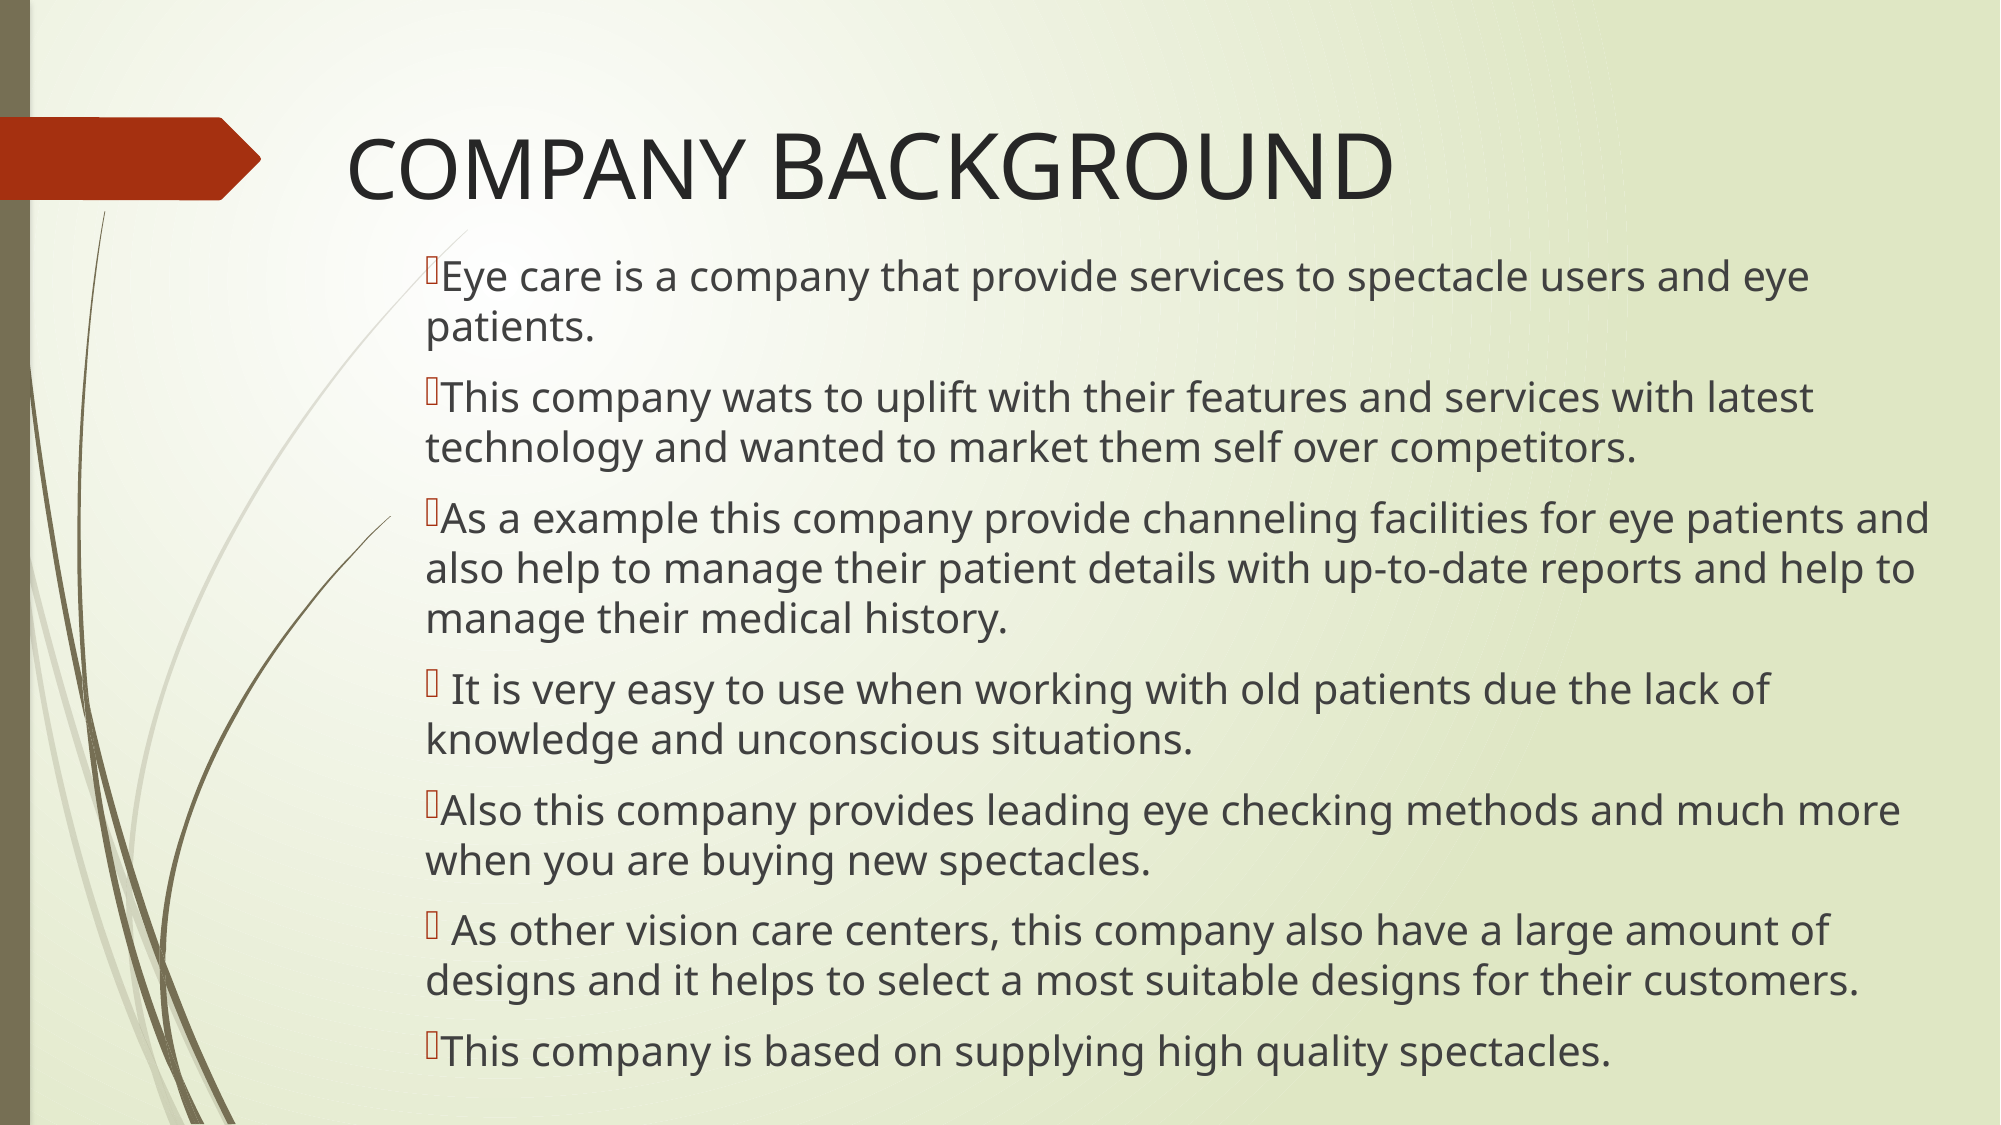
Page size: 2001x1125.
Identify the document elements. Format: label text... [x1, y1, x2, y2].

text_box Eye care is a company that provide services to spectacle users and eye patients. This company wats to uplift with their features and services with latest technology and wanted to market them self over competitors. As a example this company provide channeling facilities for eye patients and also help to manage their patient details with up-to-date reports and help to manage their medical history. It is very easy to use when working with old patients due the lack of knowledge and unconscious situations. Also this company provides leading eye checking methods and much more when you are buying new spectacles. As other vision care centers, this company also have a large amount of designs and it helps to select a most suitable designs for their customers. This company is based on supplying high quality spectacles. [410, 242, 1973, 1125]
text_box Company background [330, 99, 1793, 310]
